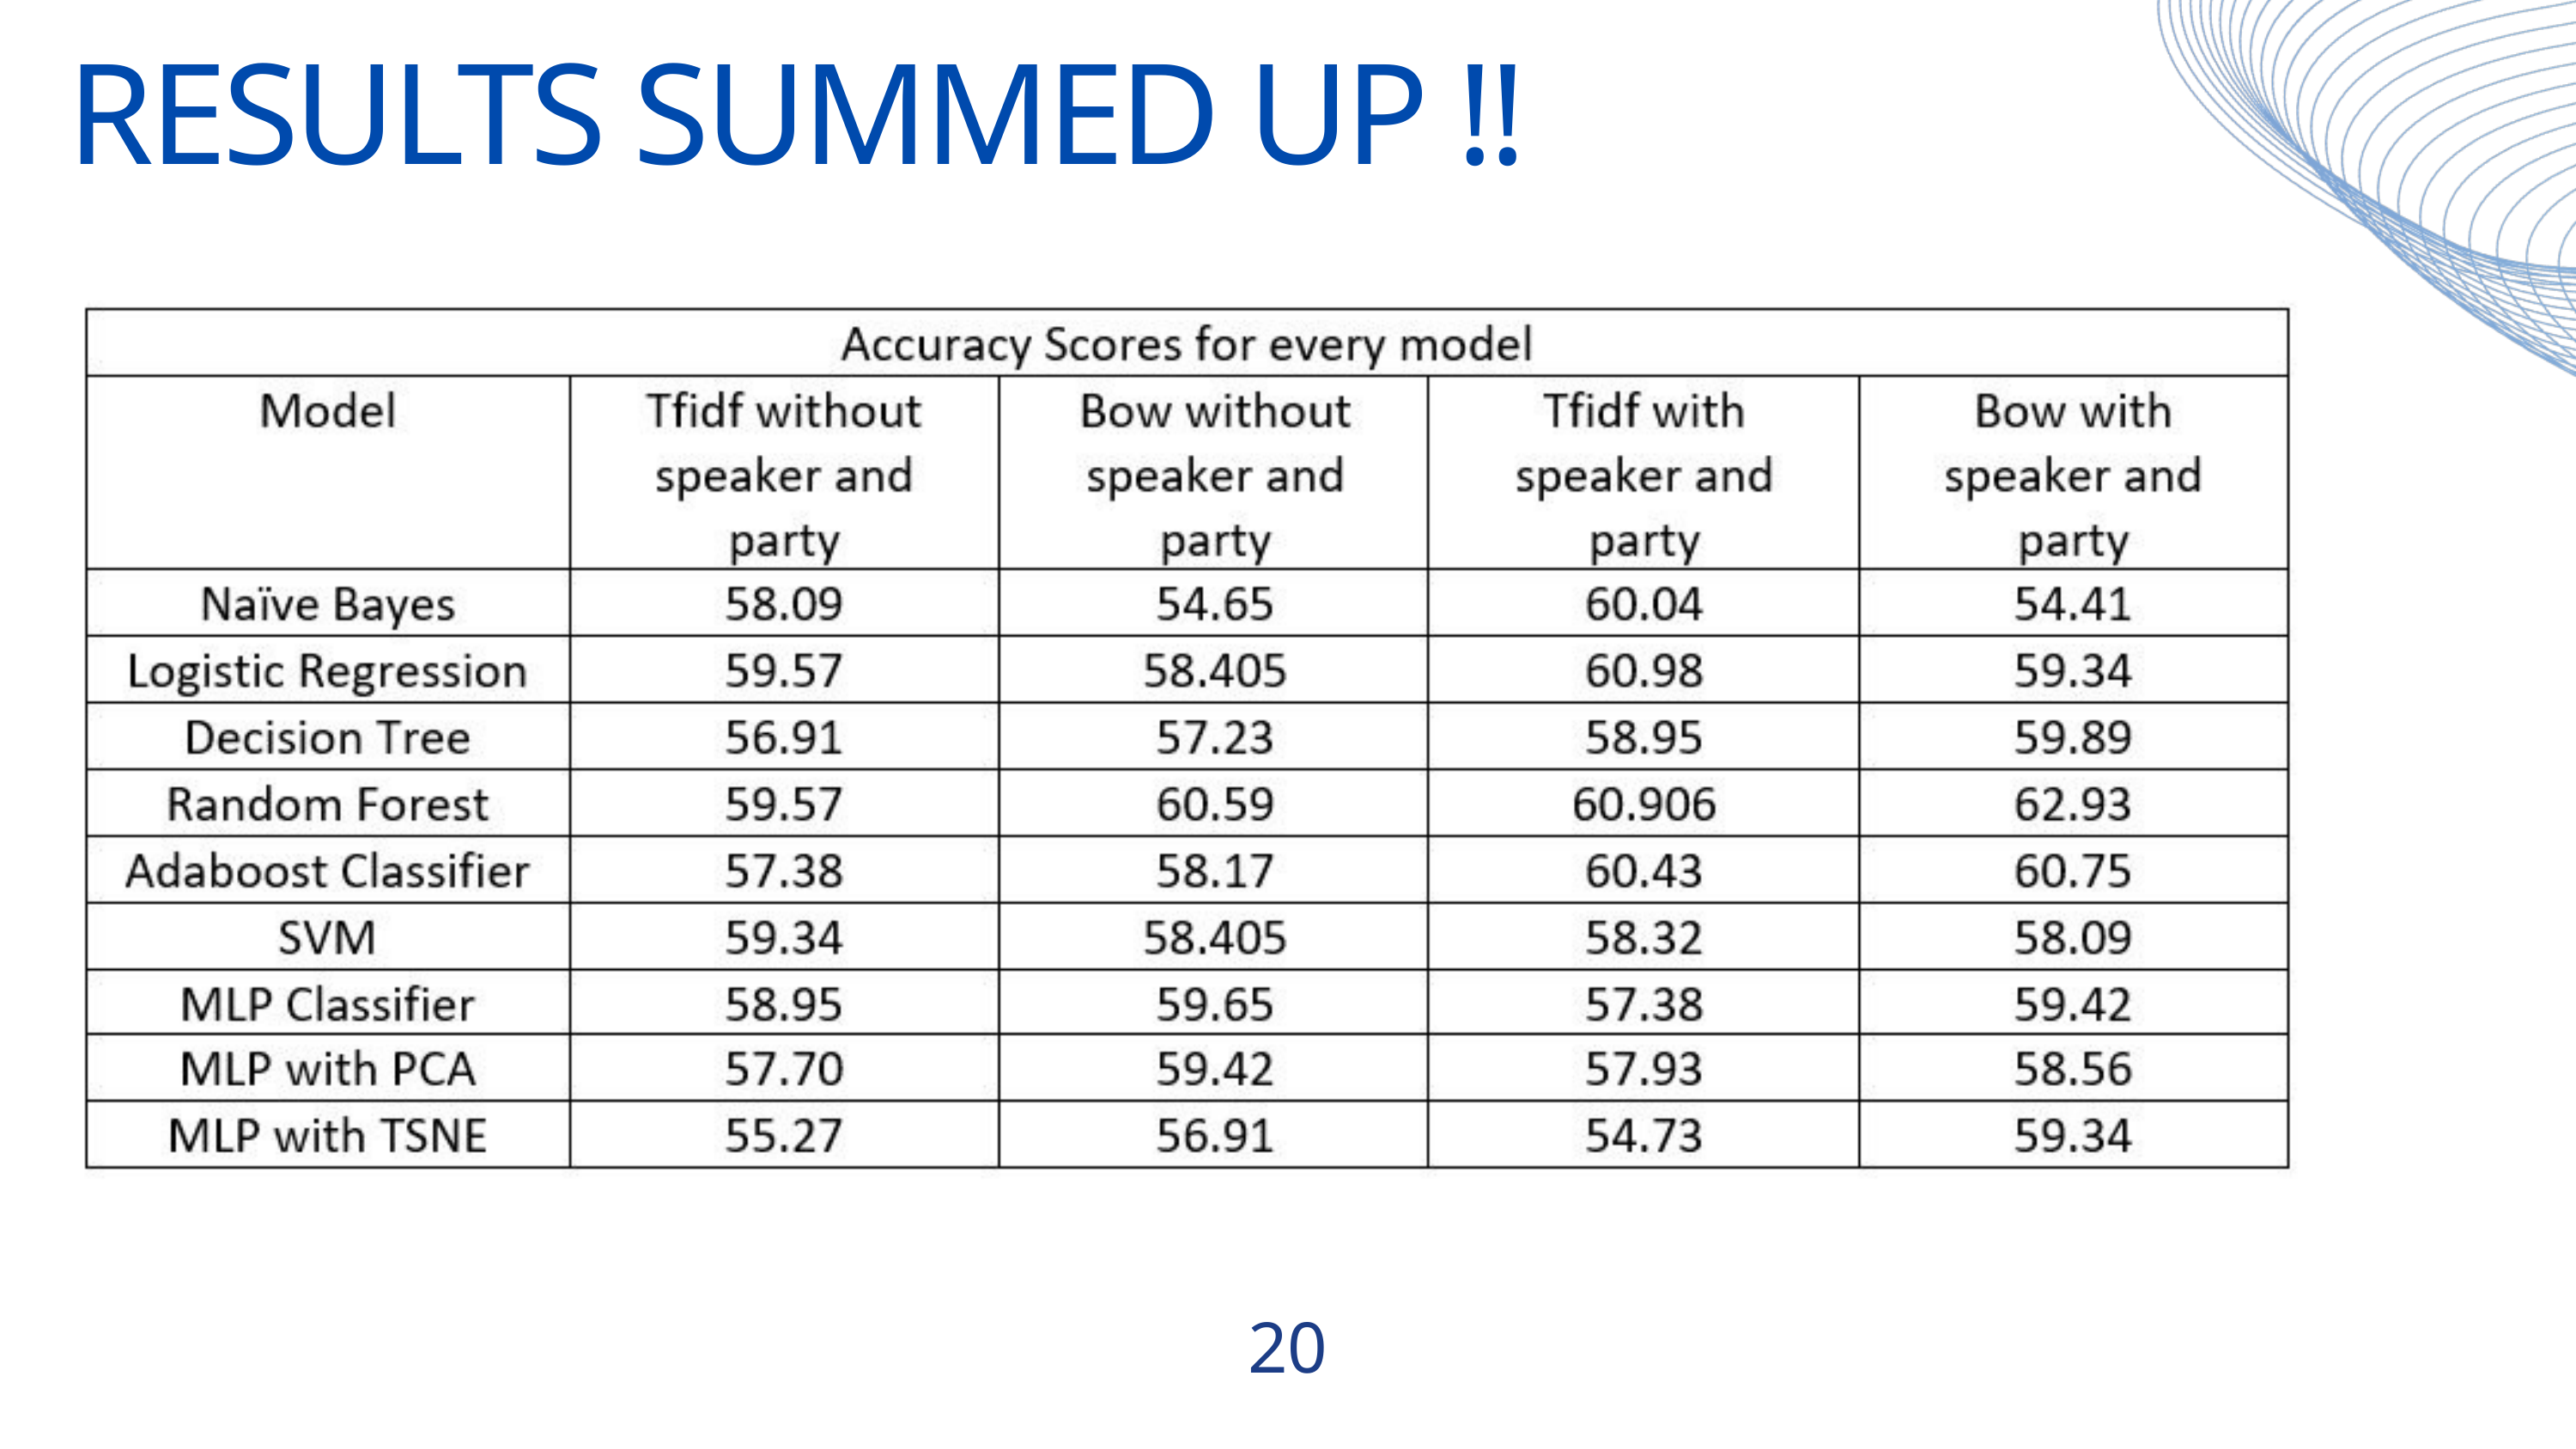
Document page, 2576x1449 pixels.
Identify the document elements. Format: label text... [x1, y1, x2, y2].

picture [67, 0, 2576, 1184]
text_box 20 [1244, 1288, 1332, 1387]
text_box RESULTS SUMMED UP !! [67, 52, 1899, 192]
